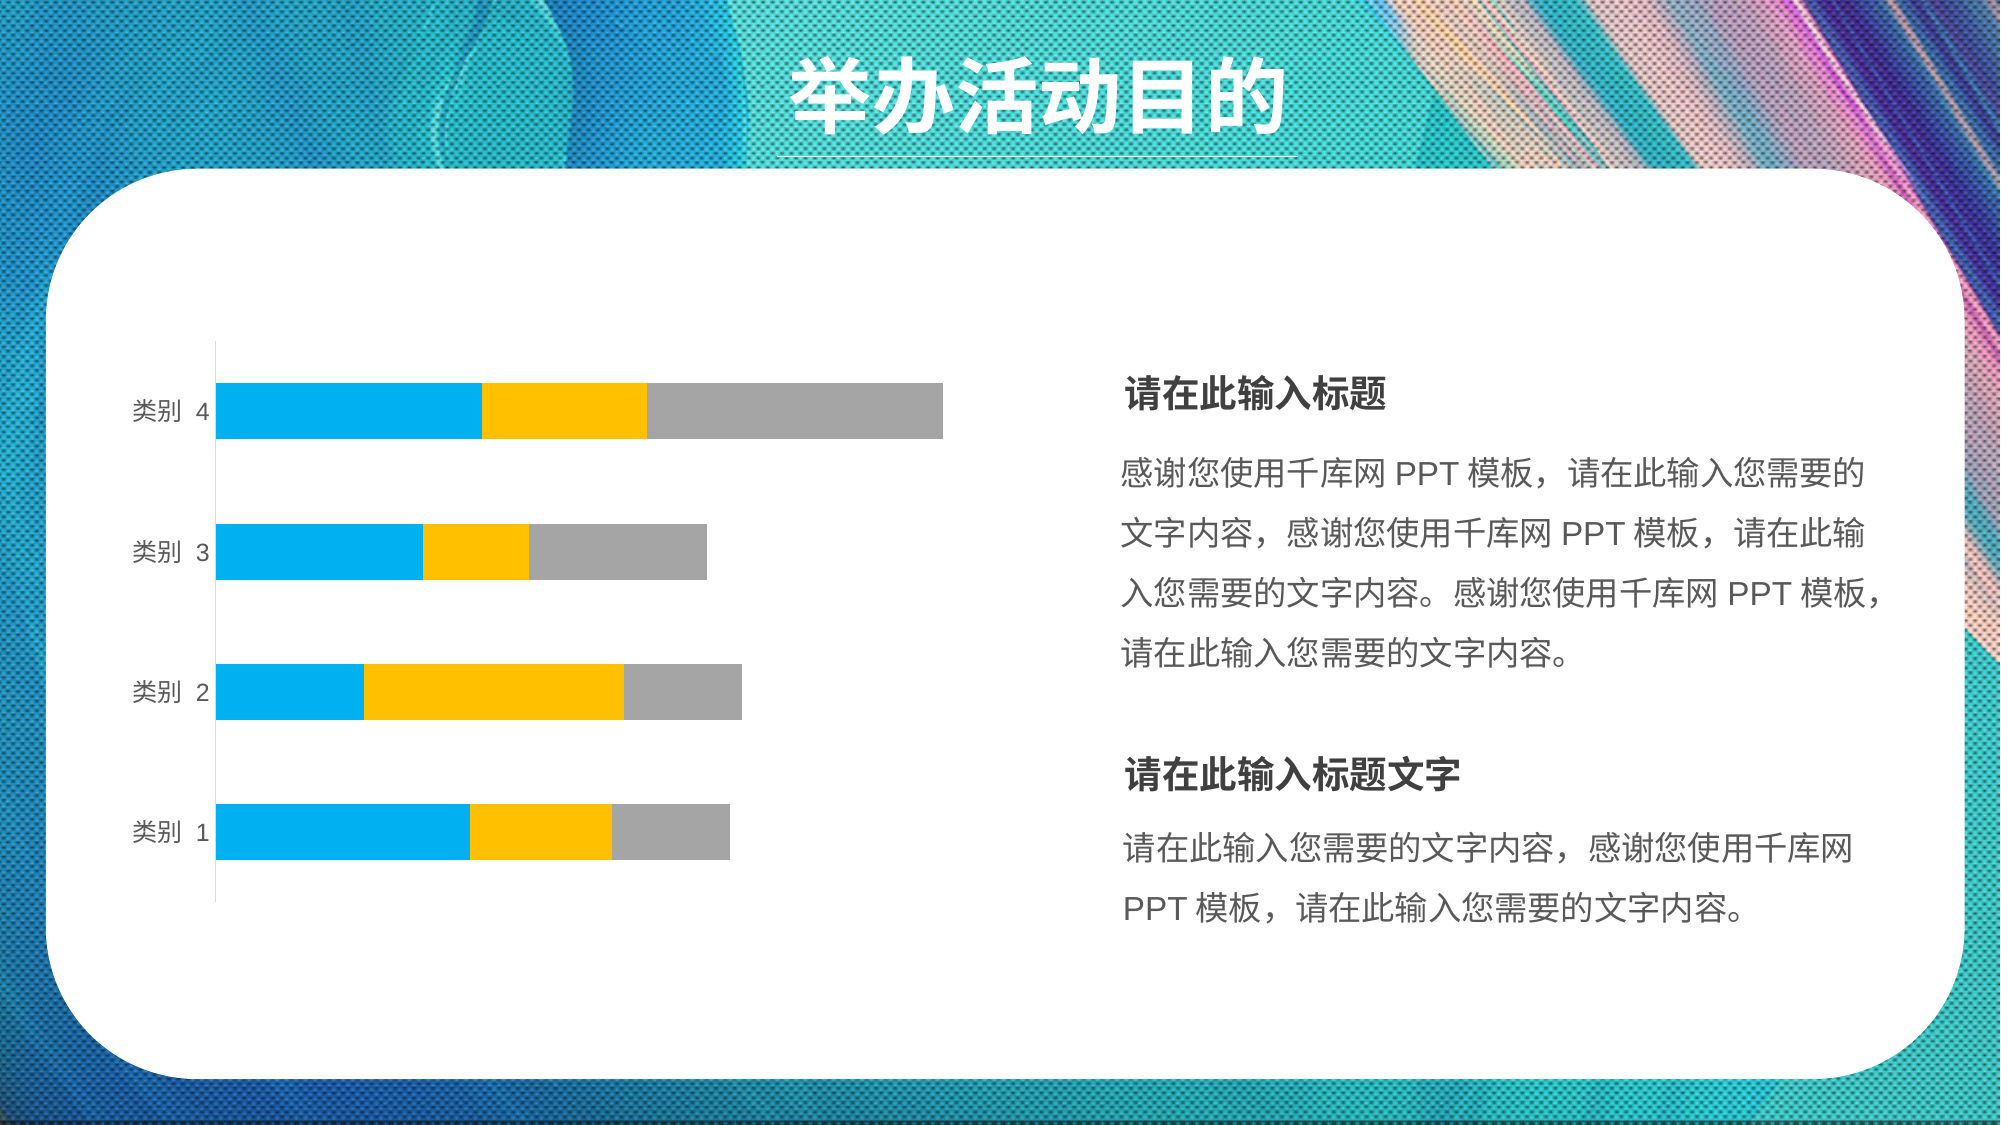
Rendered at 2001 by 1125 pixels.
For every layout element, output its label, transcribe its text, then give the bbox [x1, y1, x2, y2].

text_box 请在此输入标题文字 [1110, 743, 1478, 804]
chart [113, 329, 1063, 914]
text_box 感谢您使用千库网PPT模板，请在此输入您需要的文字内容，感谢您使用千库网PPT模板，请在此输入您需要的文字内容。感谢您使用千库网PPT模板，请在此输入您需要的文字内容。 [1106, 424, 1903, 680]
text_box 举办活动目的 [774, 36, 1304, 152]
text_box 请在此输入标题 [1109, 363, 1402, 423]
text_box 请在此输入您需要的文字内容，感谢您使用千库网PPT模板，请在此输入您需要的文字内容。 [1108, 799, 1903, 935]
picture [0, 0, 2000, 1125]
